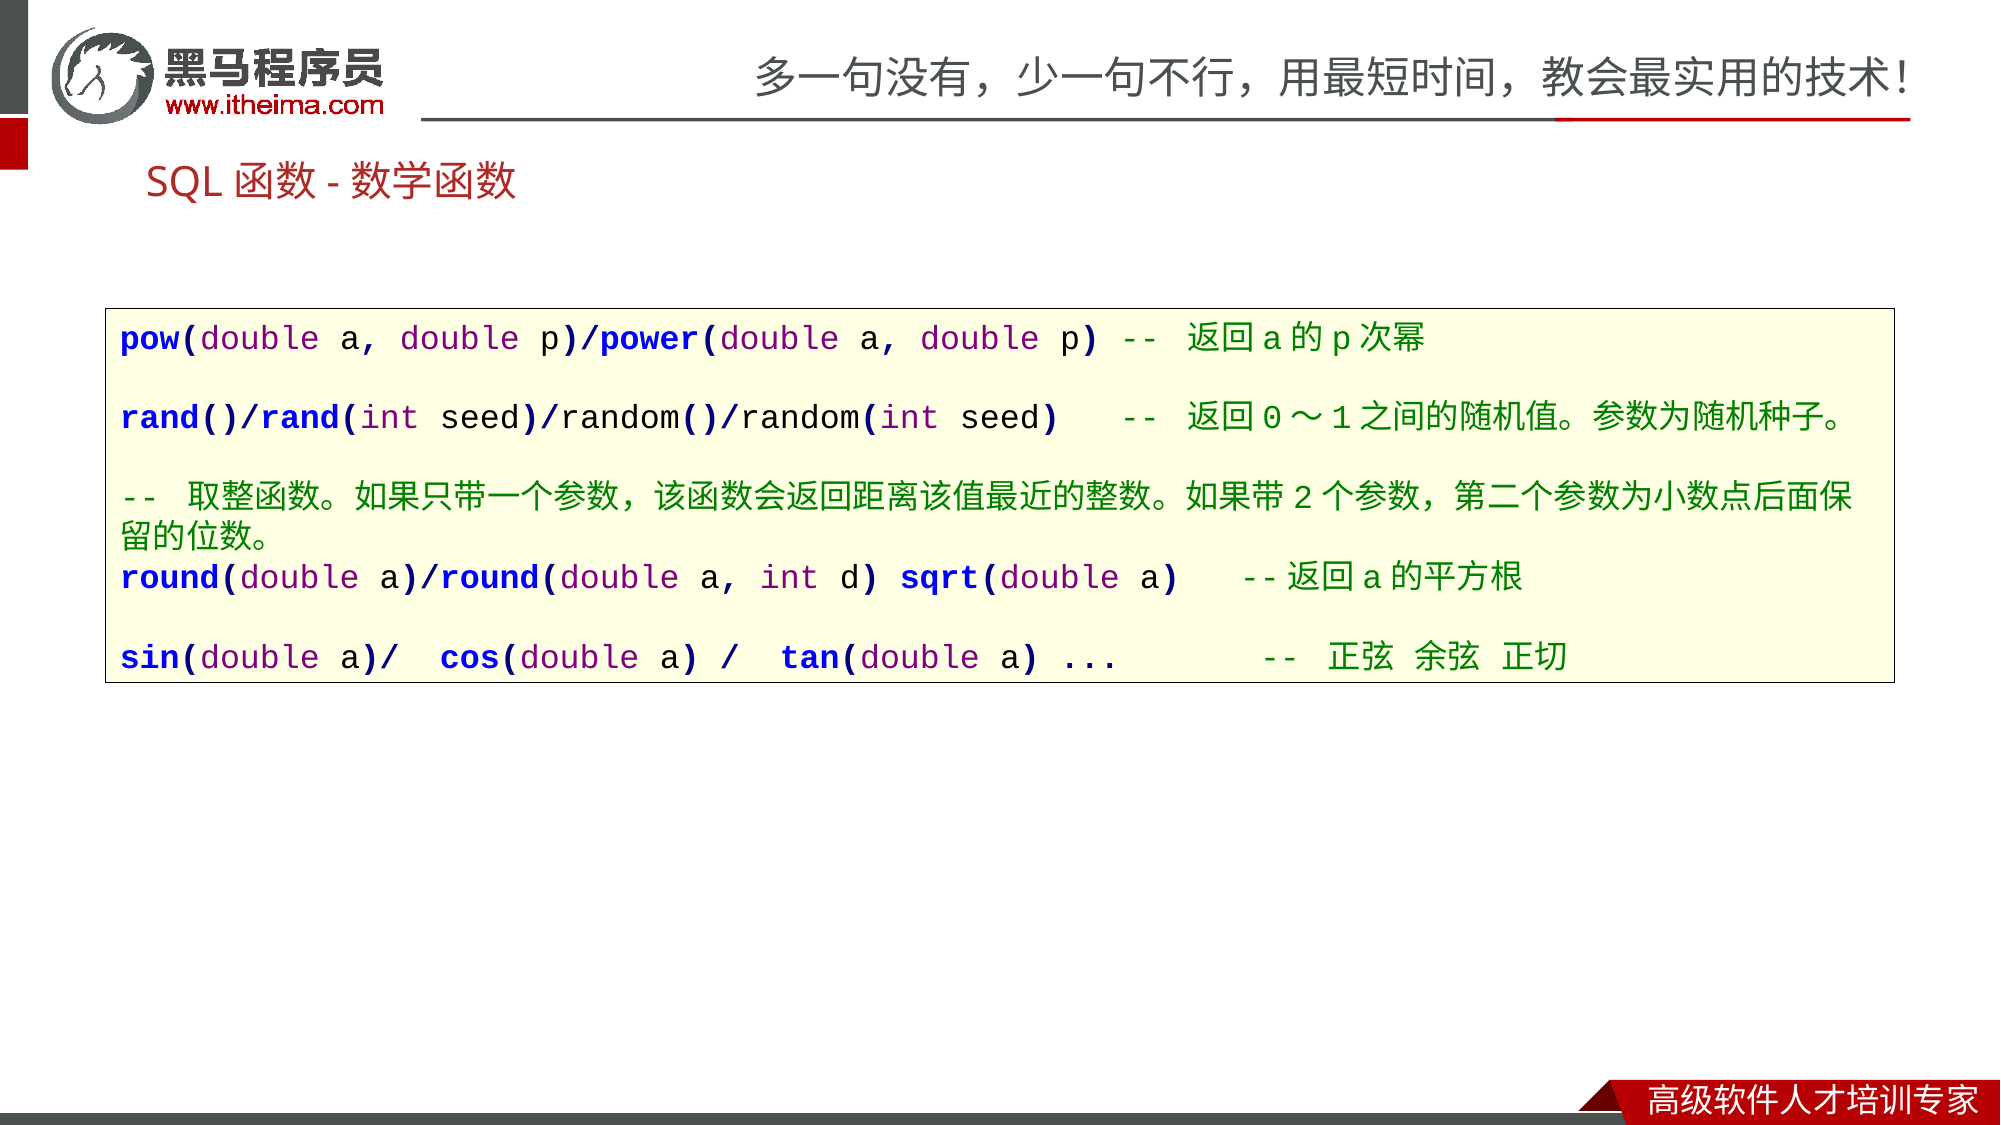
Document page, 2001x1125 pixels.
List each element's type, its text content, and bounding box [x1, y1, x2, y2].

text_box pow(double a, double p)/power(double a, double p) -- 返回a的p次幂 rand()/rand(int seed)/random()/random(int seed) -- 返回0～1之间的随机值。参数为随机种子。 -- 取整函数。如果只带一个参数，该函数会返回距离该值最近的整数。如果带2个参数，第二个参数为小数点后面保留的位数。 round(double a)/round(double a, int d) sqrt(double a) --返回a的平方根 sin(double a)/ cos(double a) / tan(double a) ... -- 正弦 余弦 正切 [105, 308, 1895, 683]
picture [50, 26, 384, 125]
title SQL函数-数学函数 [131, 137, 1747, 223]
